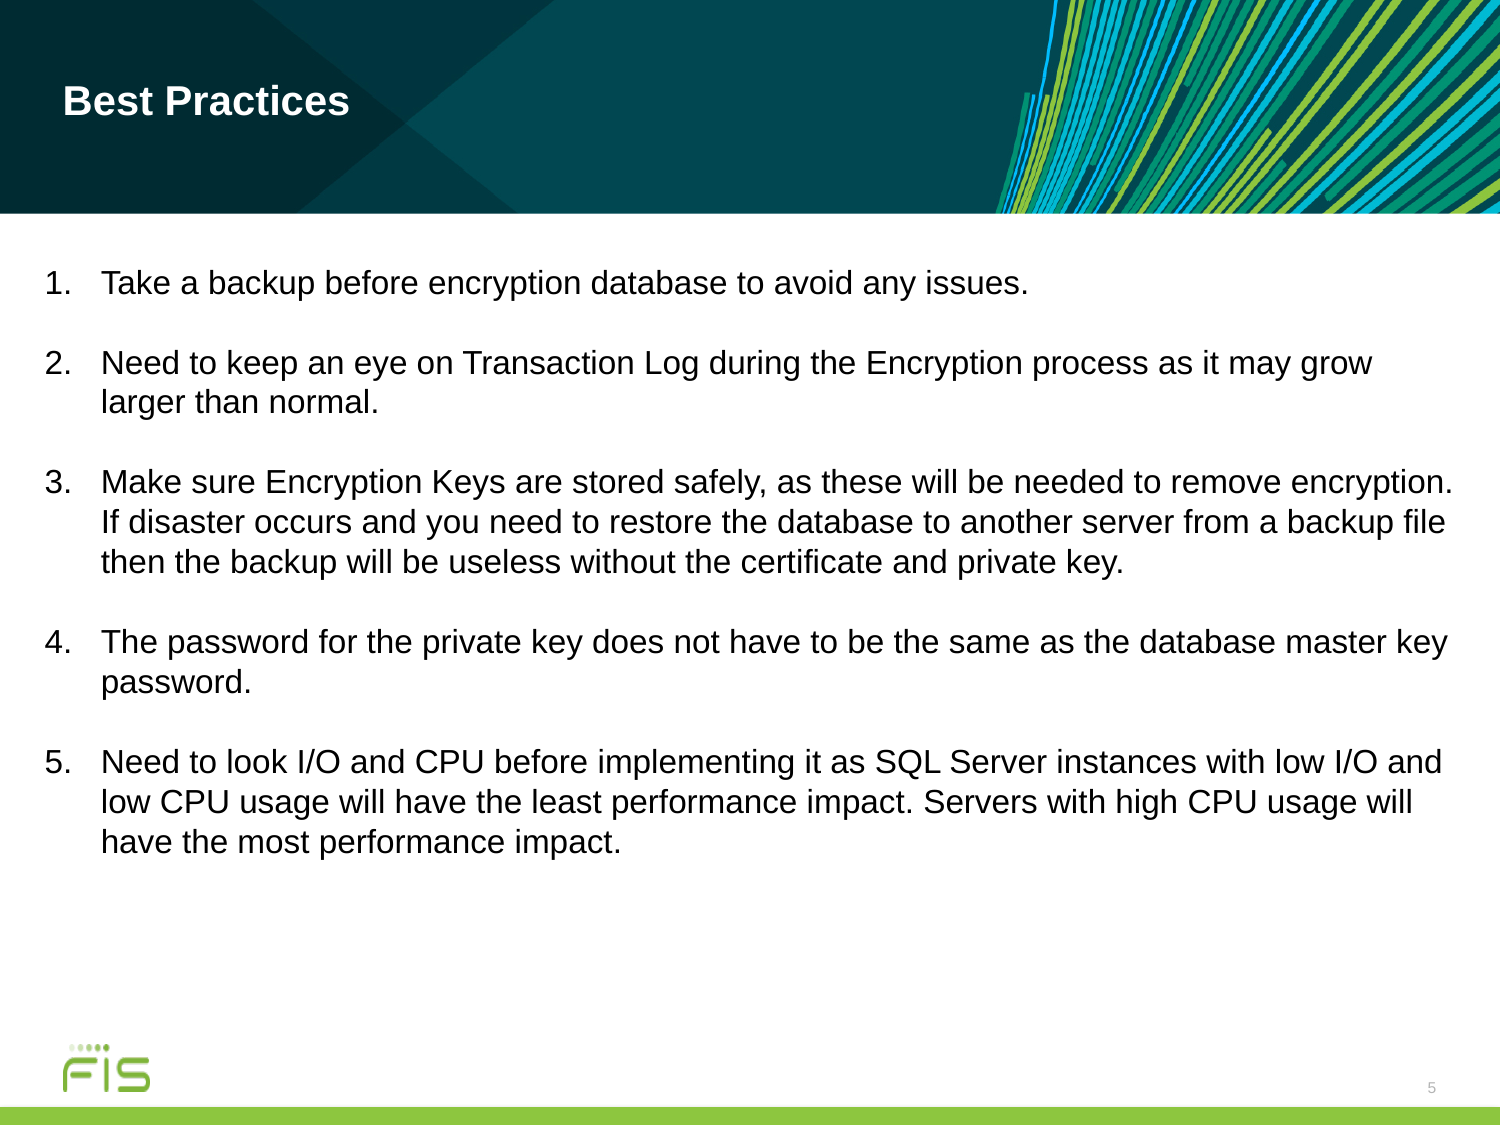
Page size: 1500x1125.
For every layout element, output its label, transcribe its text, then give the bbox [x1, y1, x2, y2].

picture [1163, 0, 1312, 83]
picture [0, 0, 1500, 1107]
text_box Take a backup before encryption database to avoid any issues. Need to keep an eye on Transaction Log during the Encryption process as it may grow larger than normal. Make sure Encryption Keys are stored safely, as these will be needed to remove encryption. If disaster occurs and you need to restore the database to another server from a backup file then the backup will be useless without the certificate and private key. The password for the private key does not have to be the same as the database master key password. Need to look I/O and CPU before implementing it as SQL Server instances with low I/O and low CPU usage will have the least performance impact. Servers with high CPU usage will have the most performance impact. [38, 255, 1469, 946]
title Best Practices [62, 83, 1435, 255]
picture [1137, 0, 1190, 83]
slide_number 5 [1359, 1072, 1437, 1103]
picture [1046, 0, 1159, 83]
